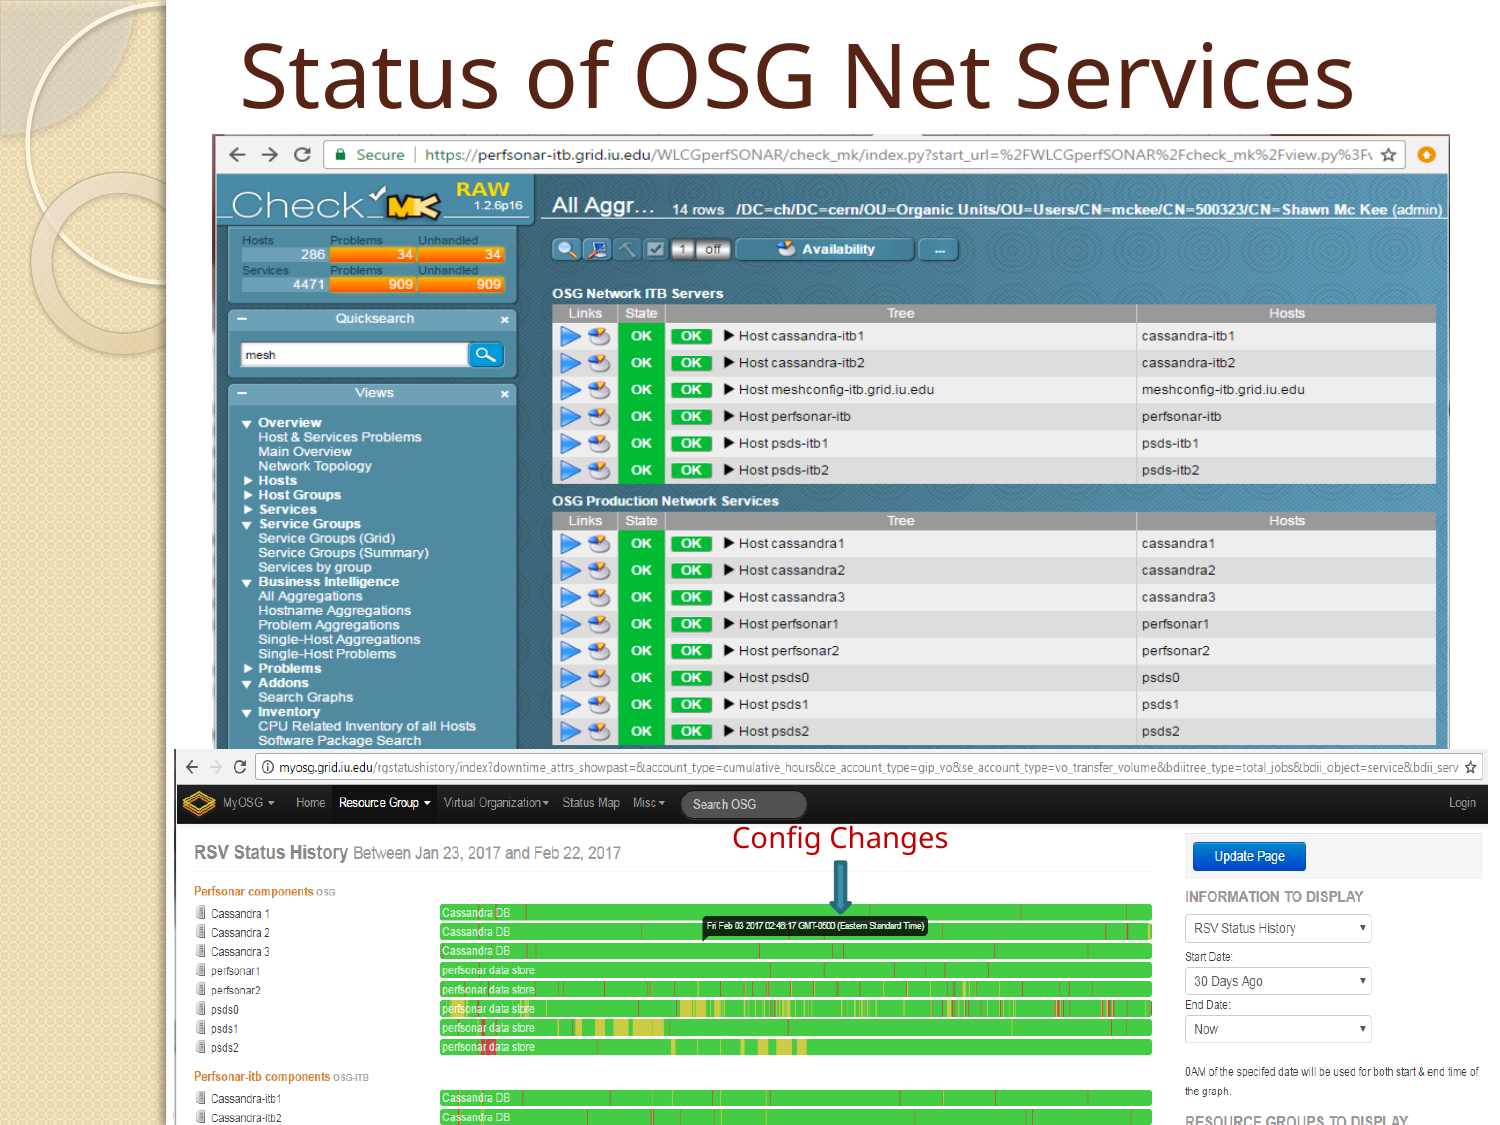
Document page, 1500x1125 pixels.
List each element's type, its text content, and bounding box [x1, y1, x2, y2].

title Status of OSG Net Services [225, 0, 1455, 135]
picture [150, 133, 1488, 1125]
